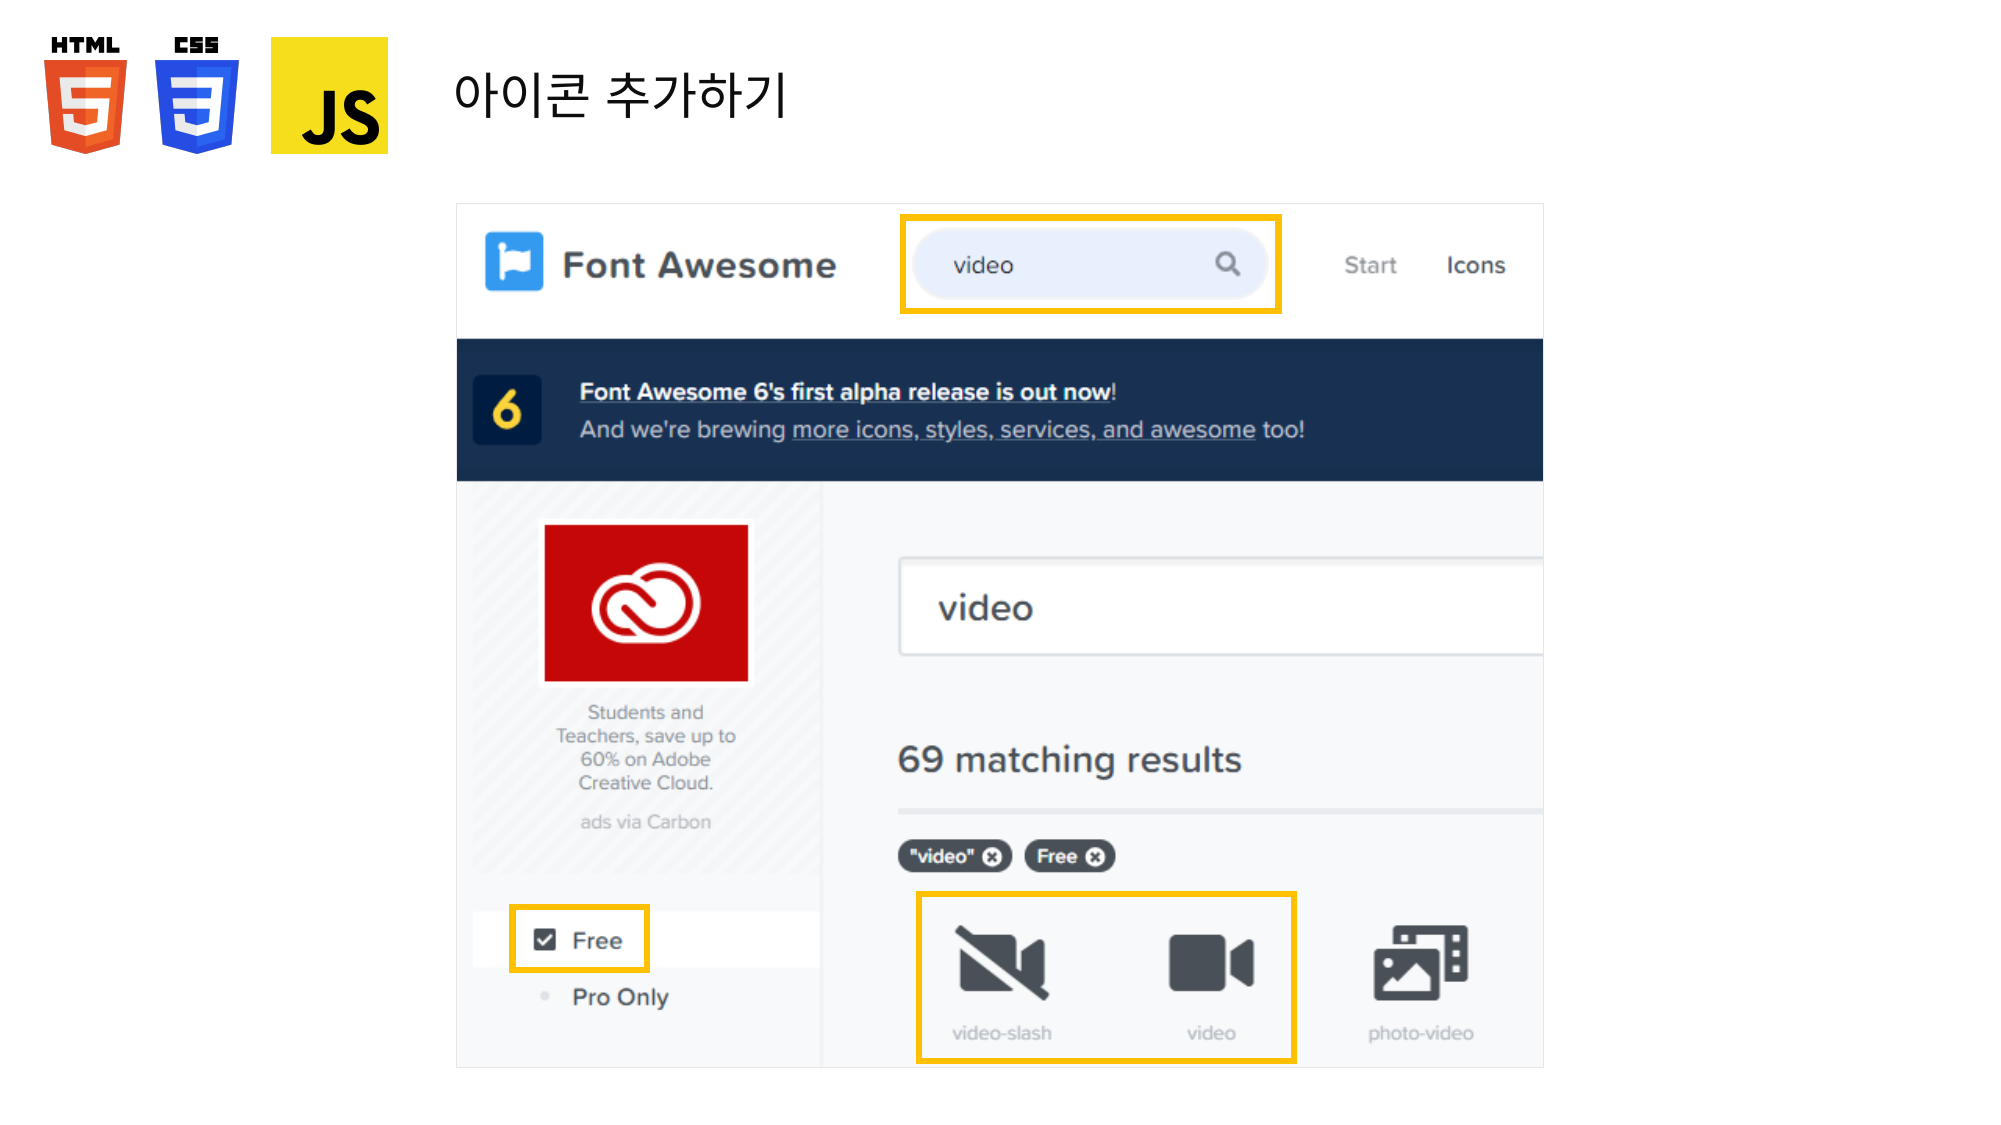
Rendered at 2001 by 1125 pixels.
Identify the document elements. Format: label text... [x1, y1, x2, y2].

text_box 아이콘 추가하기 [438, 57, 805, 133]
picture [155, 37, 239, 154]
picture [271, 37, 388, 154]
picture [456, 203, 1544, 1068]
picture [27, 37, 144, 154]
